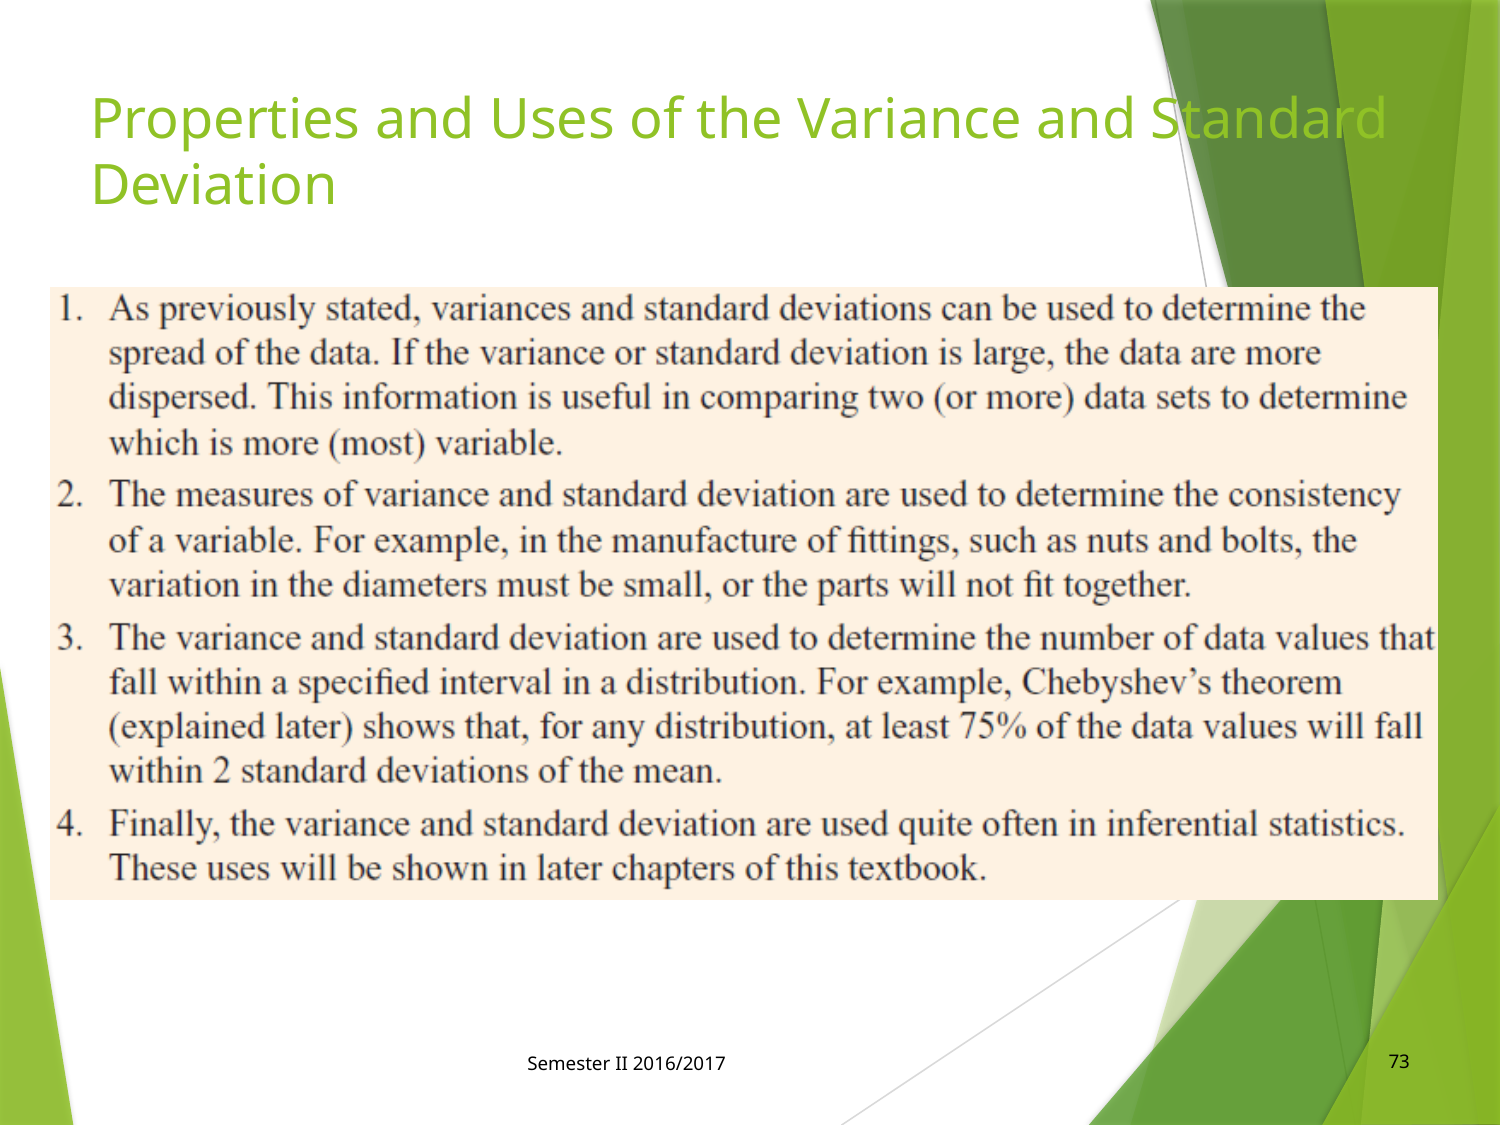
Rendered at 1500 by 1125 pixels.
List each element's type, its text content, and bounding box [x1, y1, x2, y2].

picture [49, 286, 1438, 901]
footer Semester II 2016/2017 [512, 1025, 988, 1100]
title Properties and Uses of the Variance and Standard Deviation [75, 75, 1425, 225]
slide_number 73 [1074, 1025, 1425, 1100]
